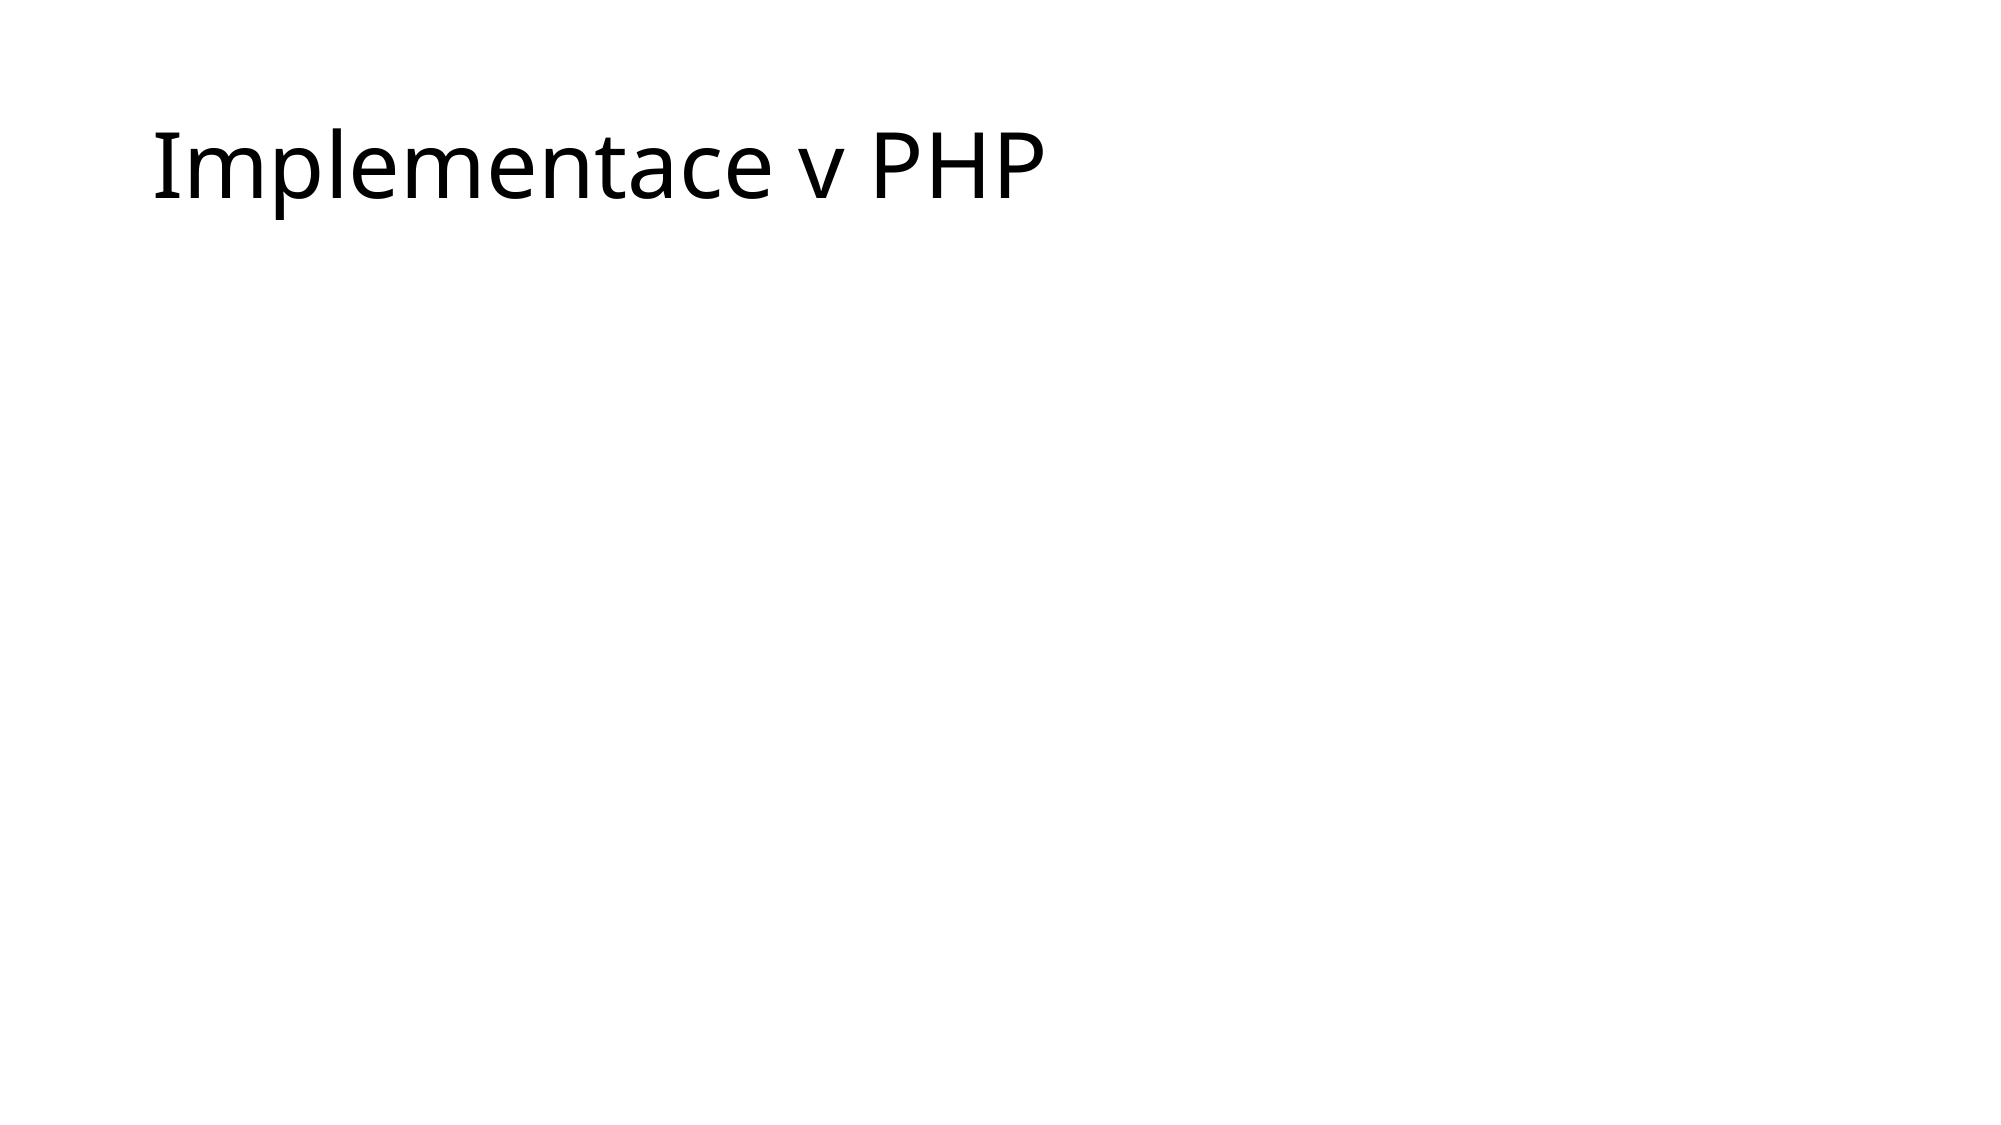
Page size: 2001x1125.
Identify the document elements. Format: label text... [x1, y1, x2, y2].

title Implementace v PHP [137, 59, 1863, 278]
